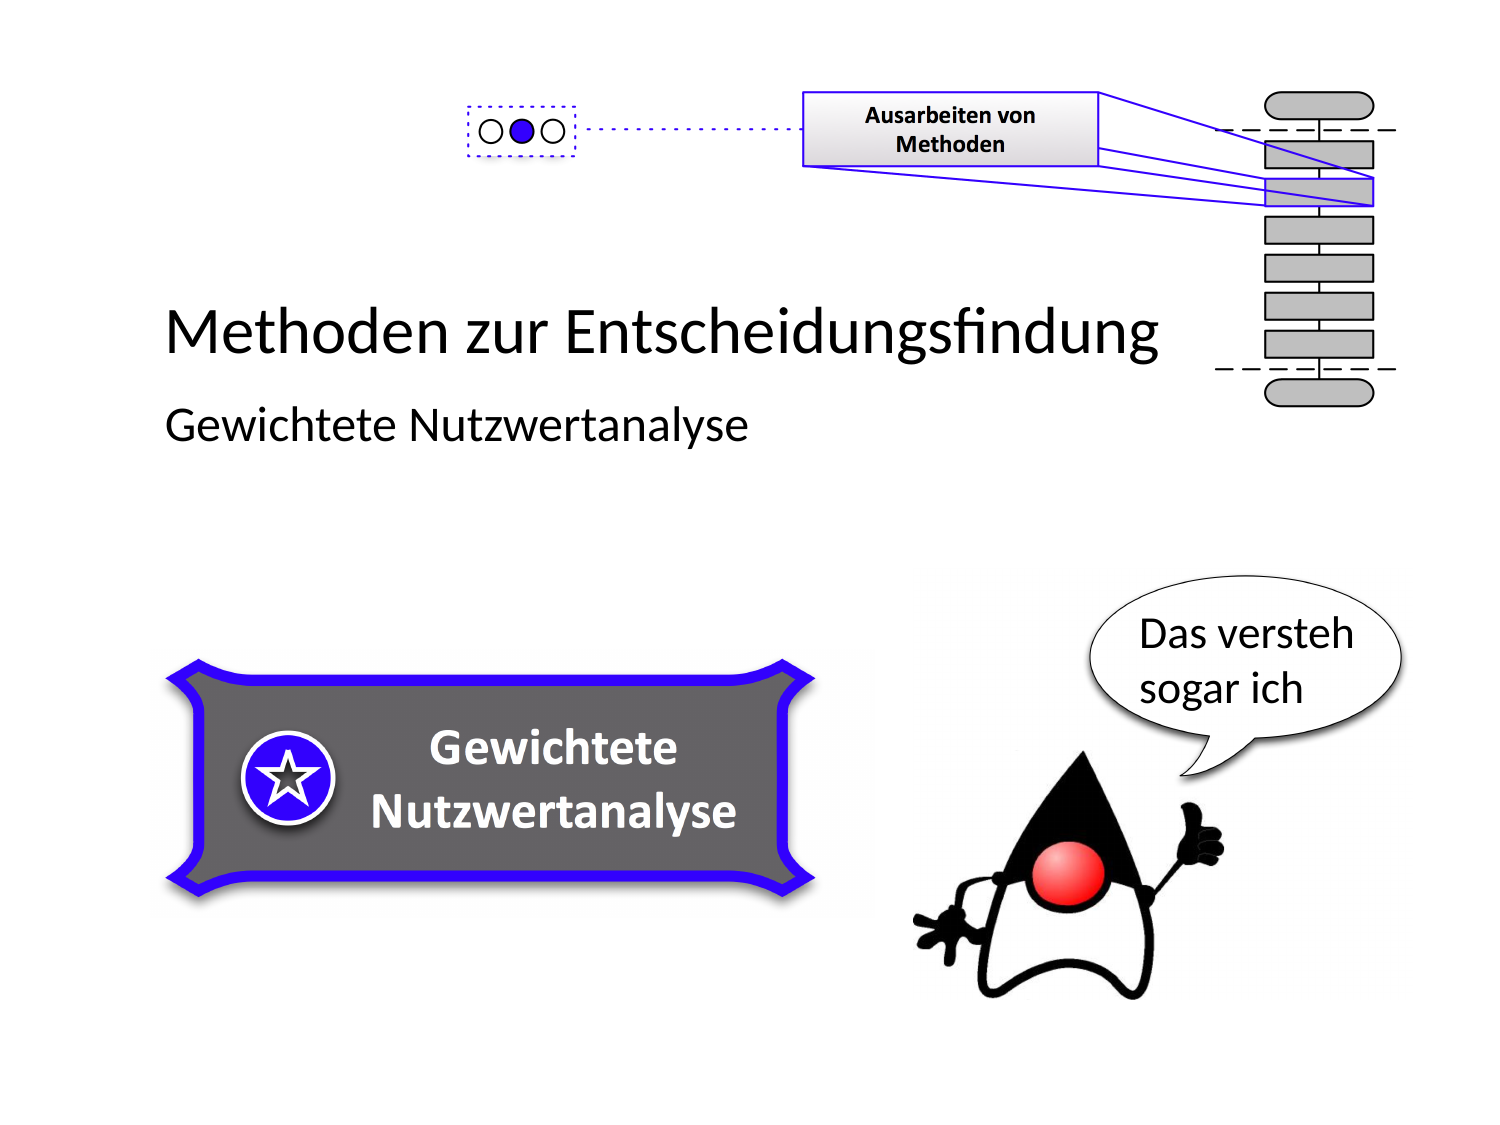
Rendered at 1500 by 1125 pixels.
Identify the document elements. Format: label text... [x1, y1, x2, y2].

picture [149, 649, 876, 919]
text_box Methoden zur Entscheidungsfindung Gewichtete Nutzwertanalyse [149, 279, 1200, 459]
picture [912, 568, 1413, 1001]
picture [455, 87, 1401, 411]
